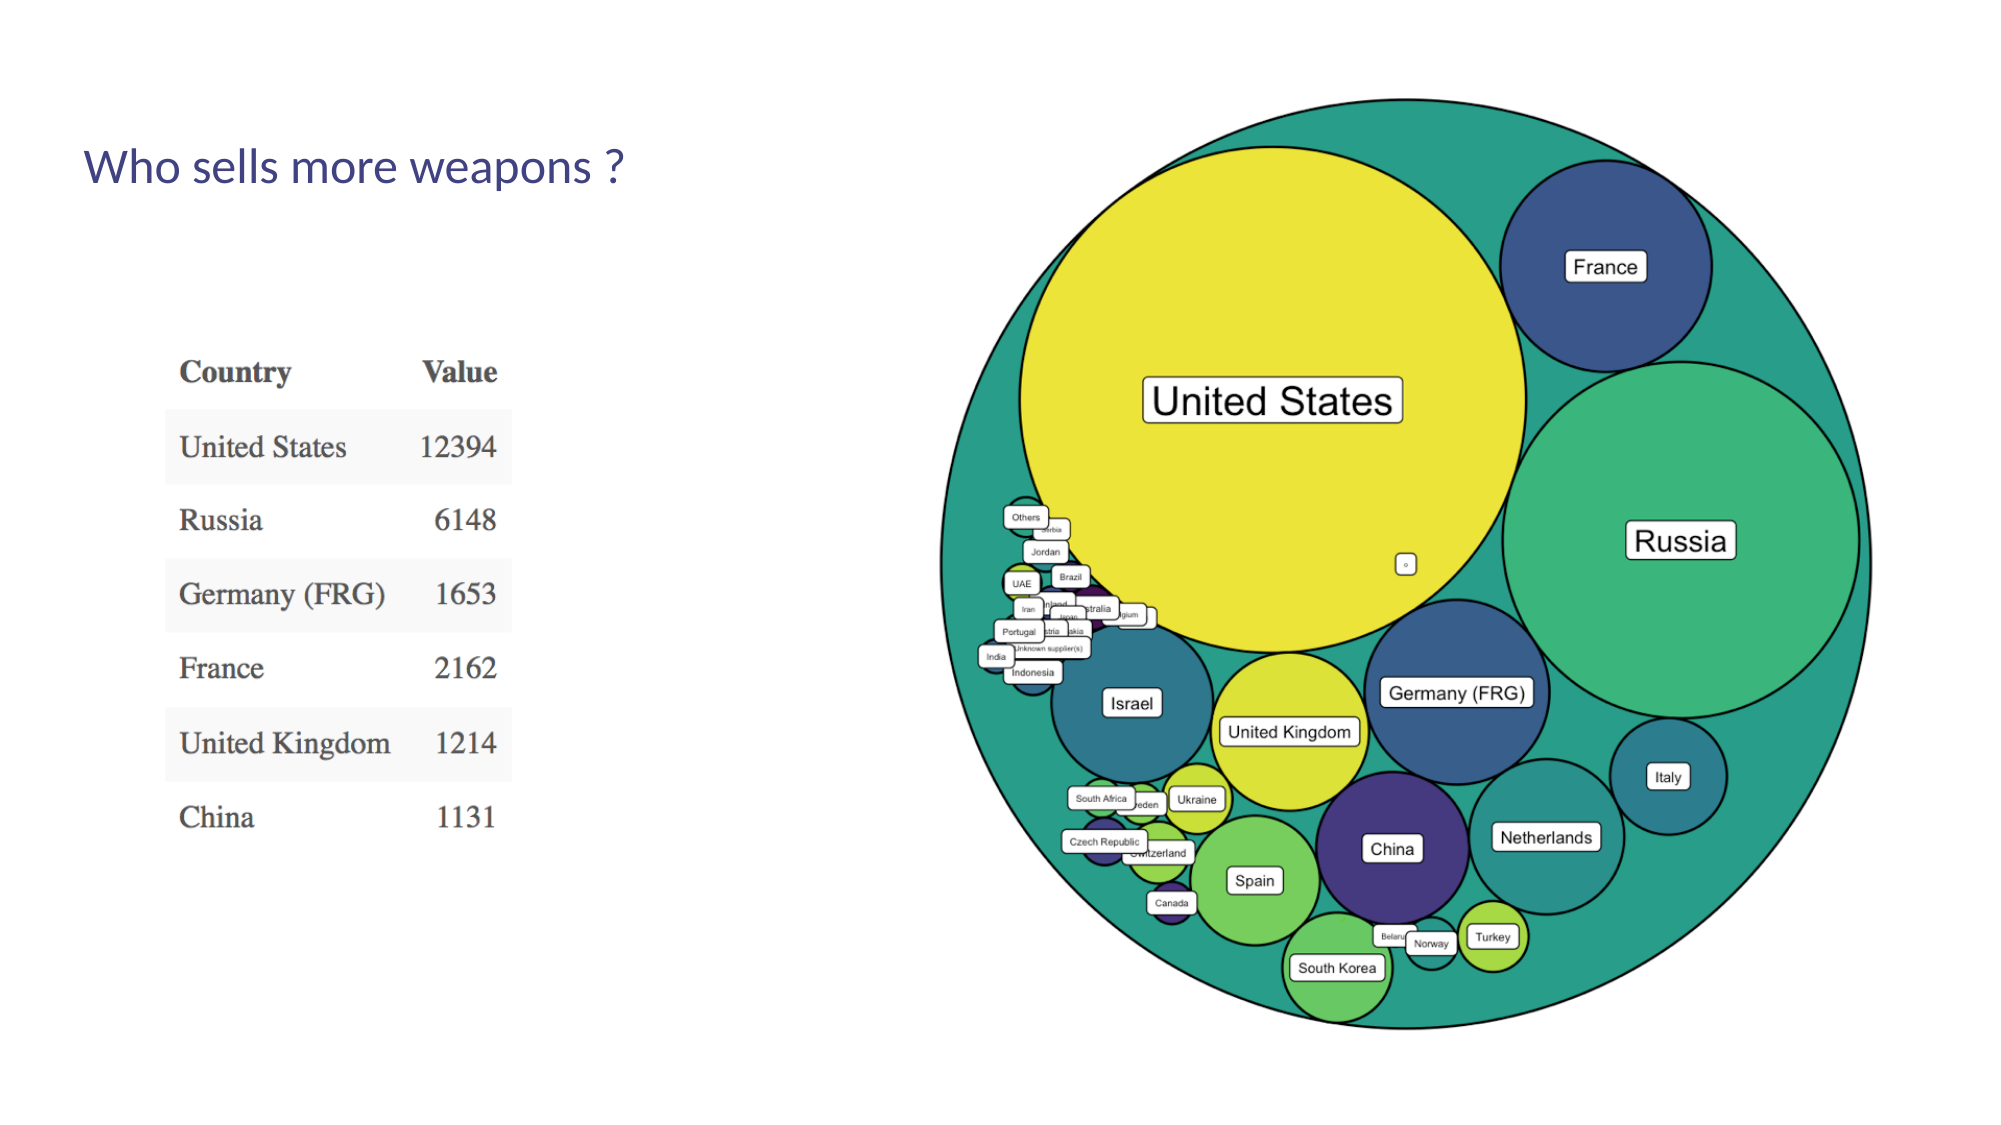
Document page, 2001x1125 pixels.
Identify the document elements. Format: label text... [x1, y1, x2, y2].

text_box Who sells more weapons ? [69, 126, 667, 201]
picture [903, 71, 1909, 1049]
picture [134, 330, 541, 866]
